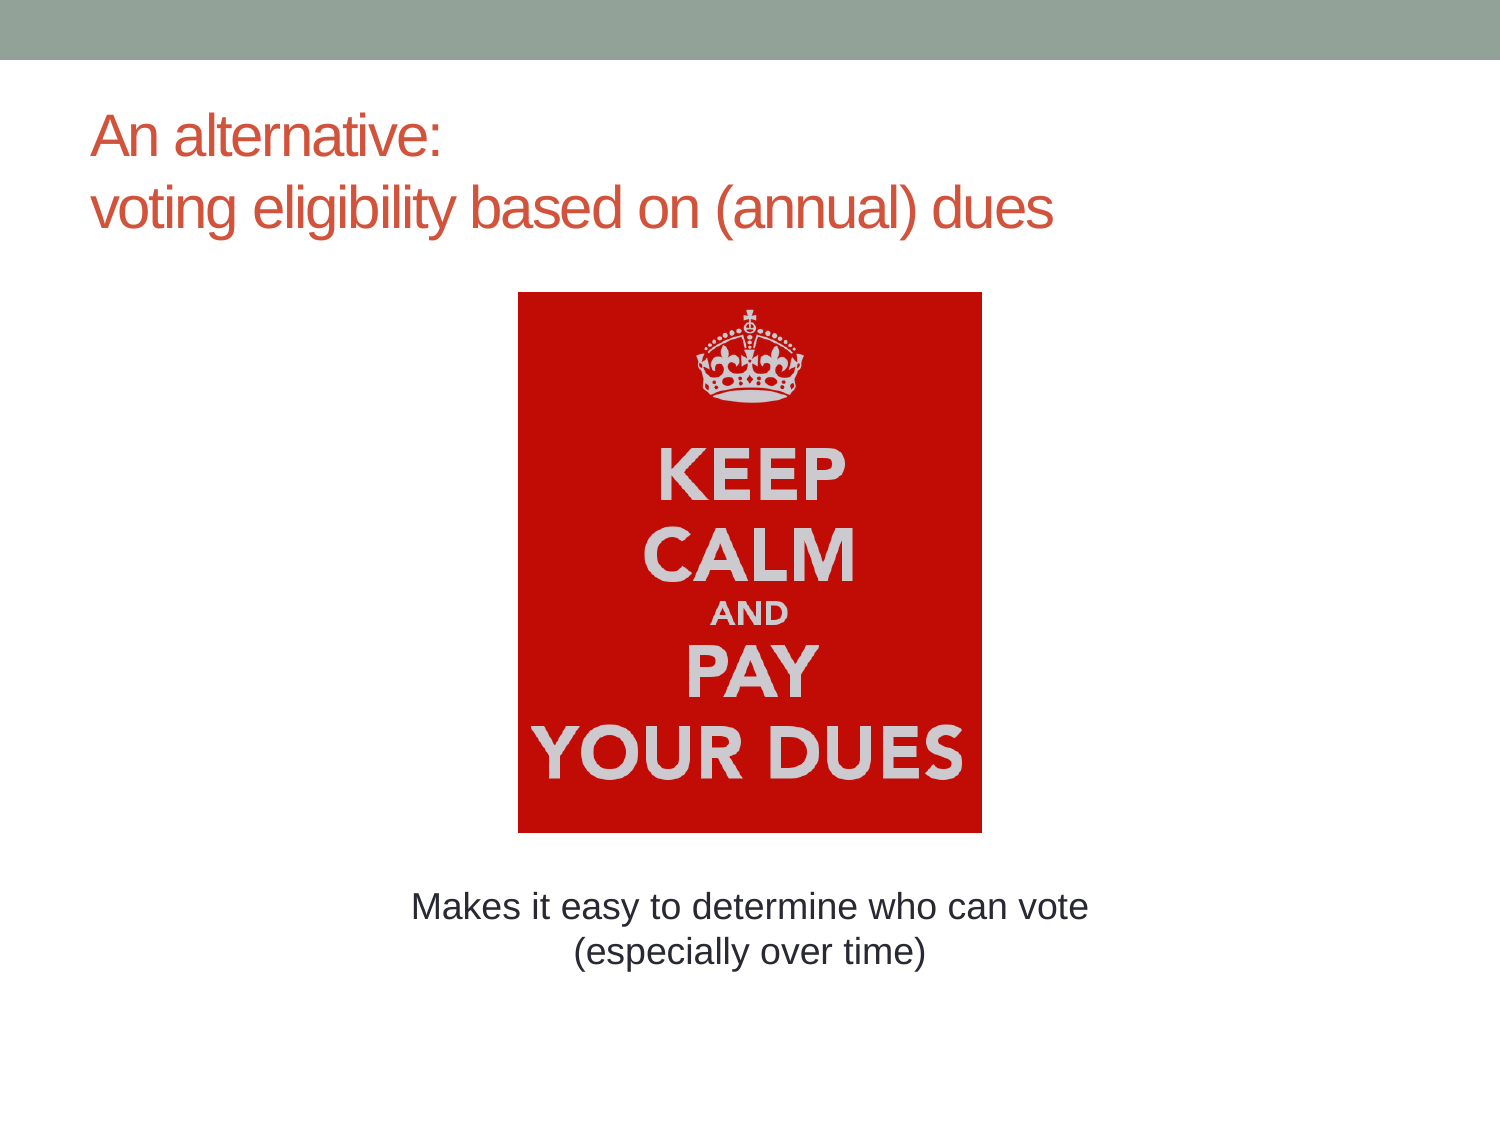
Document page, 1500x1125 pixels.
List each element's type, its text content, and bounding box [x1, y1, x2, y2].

picture [518, 291, 982, 834]
title An alternative: voting eligibility based on (annual) dues [75, 87, 1425, 250]
text_box Makes it easy to determine who can vote (especially over time) [133, 874, 1367, 980]
